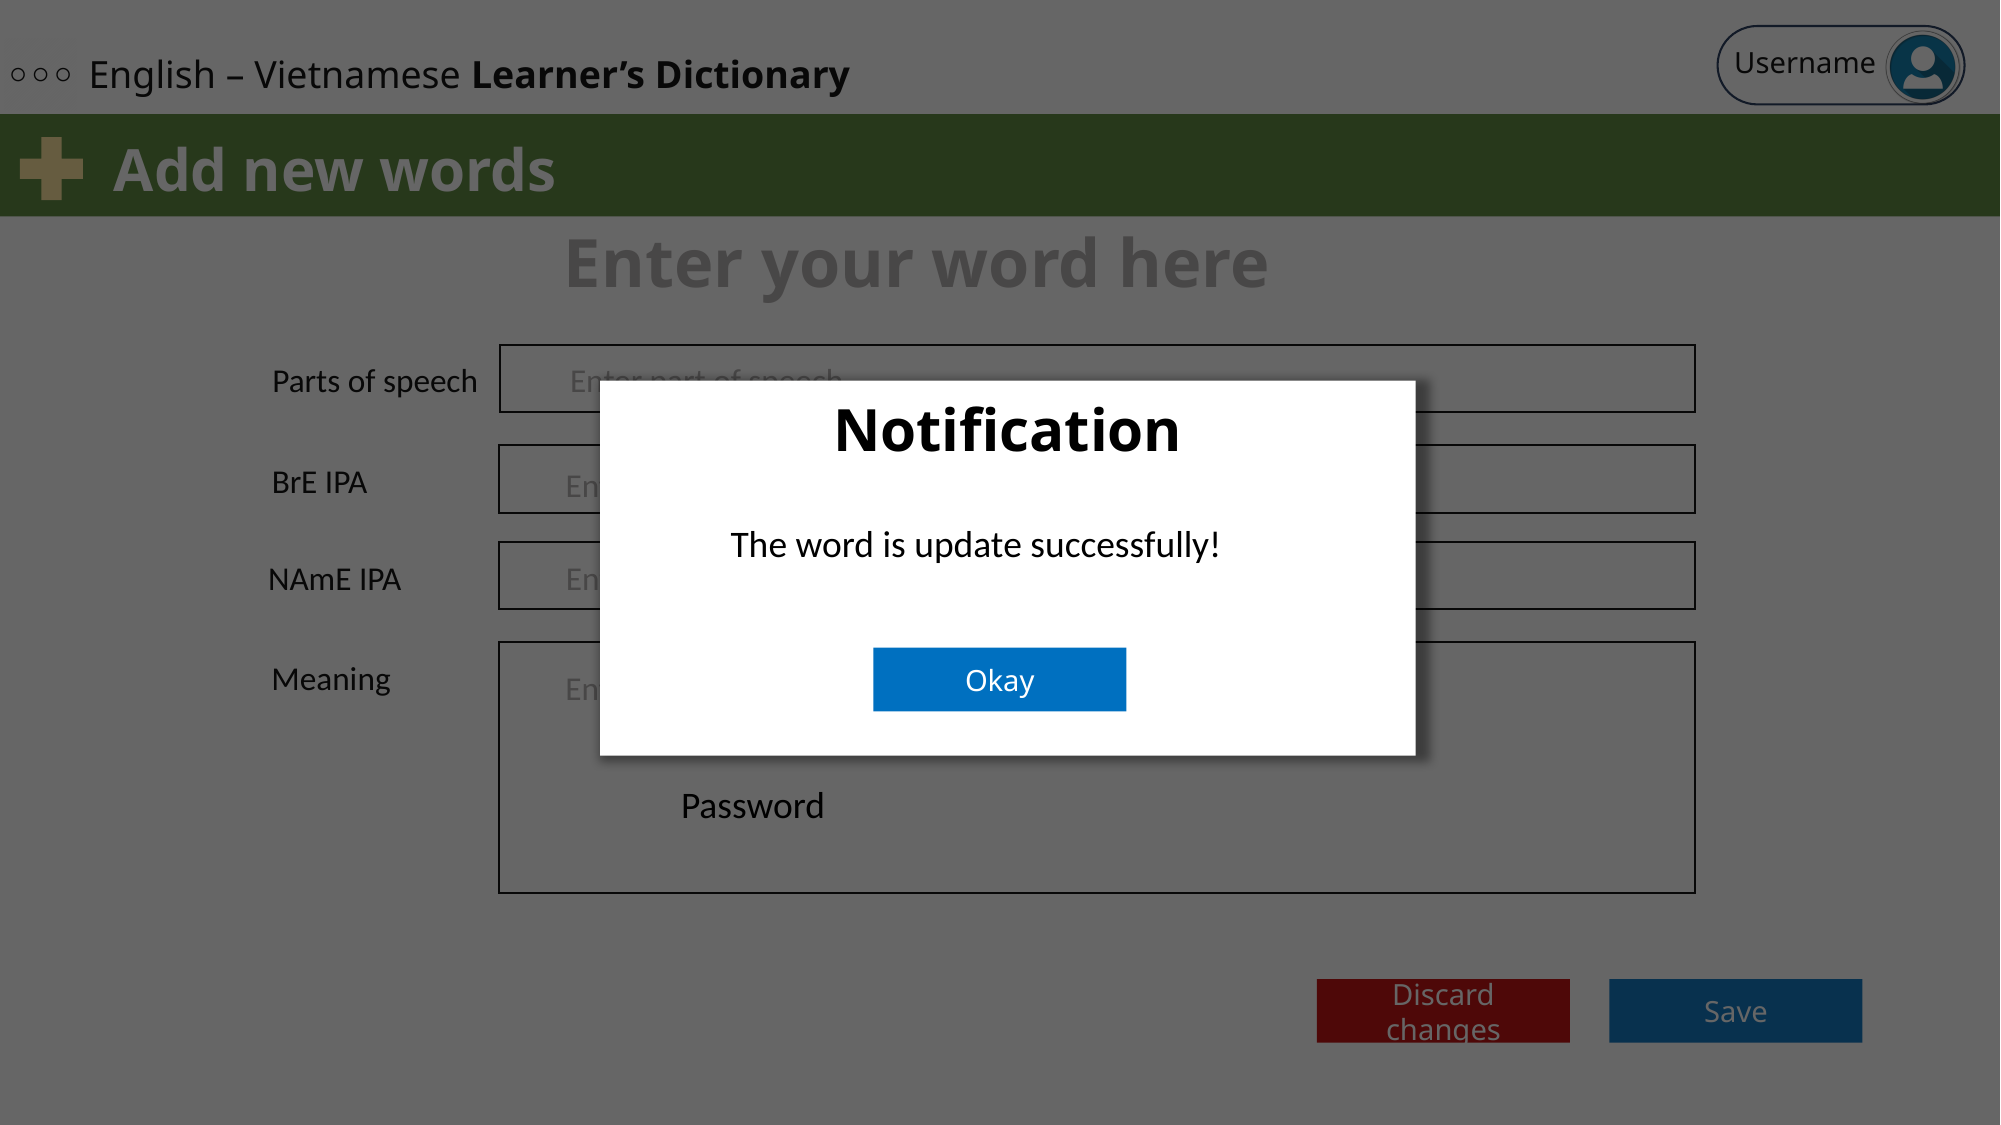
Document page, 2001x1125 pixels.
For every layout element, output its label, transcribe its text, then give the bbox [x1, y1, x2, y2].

picture [1885, 30, 1961, 105]
text_box The word is update successfully! [715, 512, 1238, 573]
text_box Notification [818, 386, 1198, 471]
text_box [0, 0, 2000, 1125]
text_box Email Username Password [666, 770, 853, 834]
text_box Okay [872, 647, 1127, 712]
text_box [599, 380, 1417, 757]
picture [4, 38, 77, 111]
